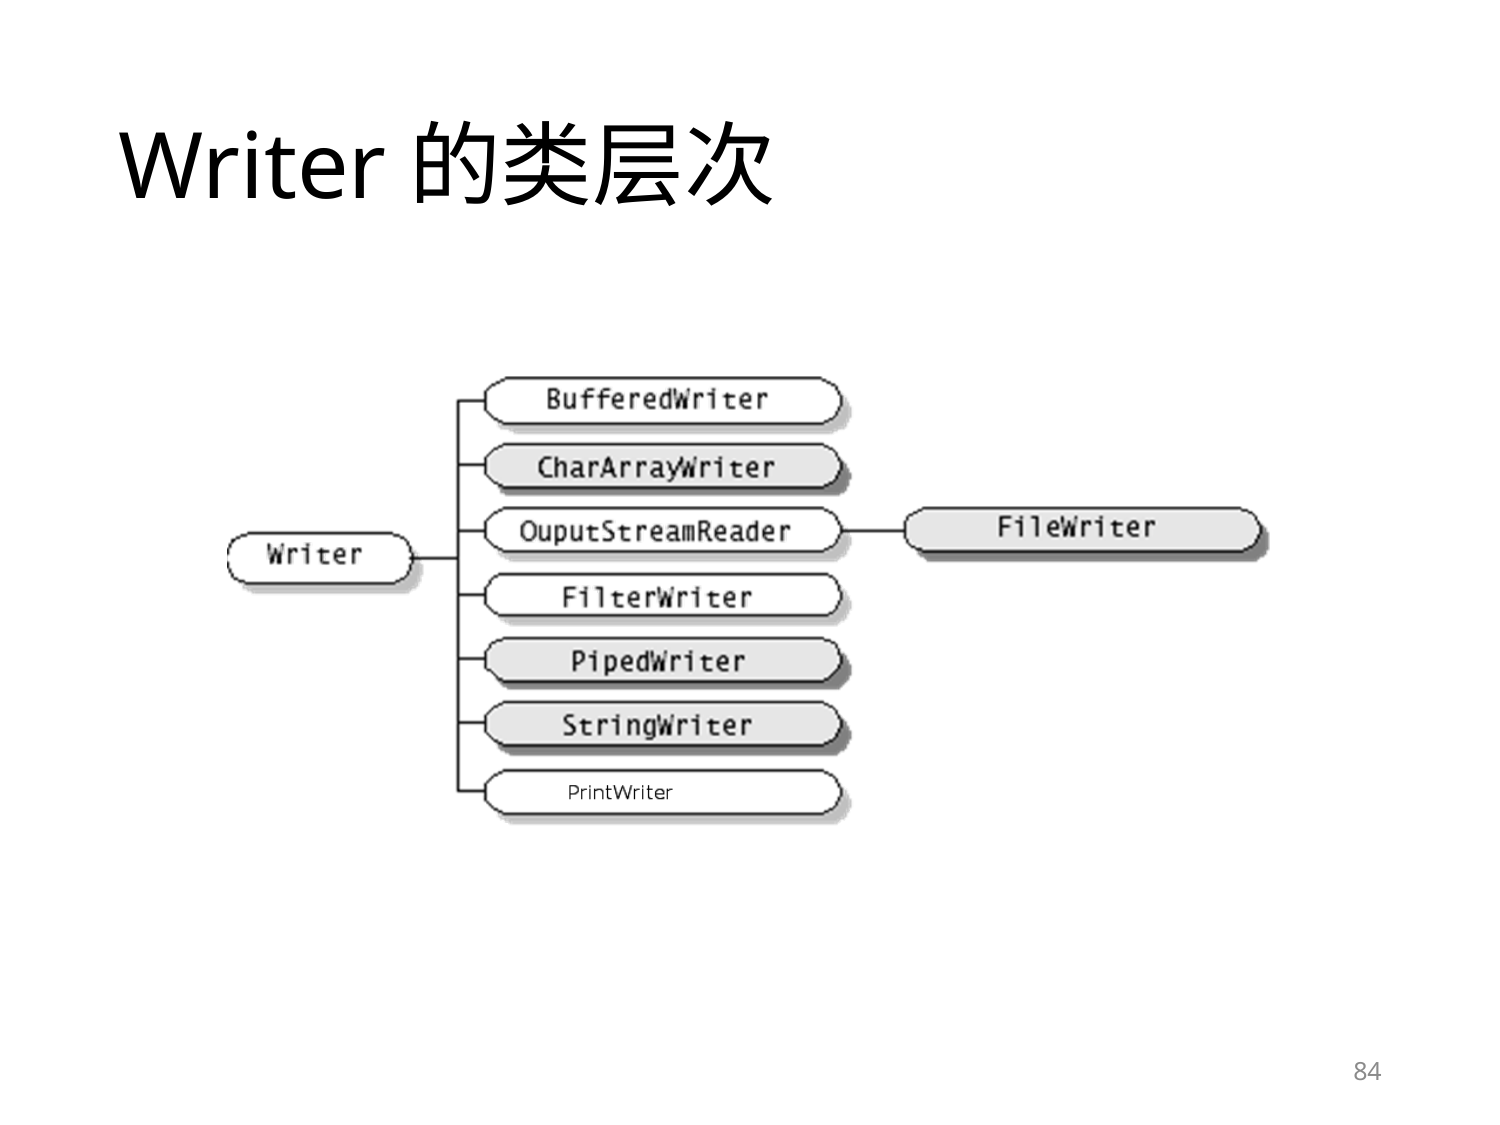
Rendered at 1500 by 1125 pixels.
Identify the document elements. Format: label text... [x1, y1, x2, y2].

picture [227, 376, 1272, 838]
title Writer的类层次 [103, 59, 1397, 278]
slide_number 84 [1059, 1042, 1397, 1103]
